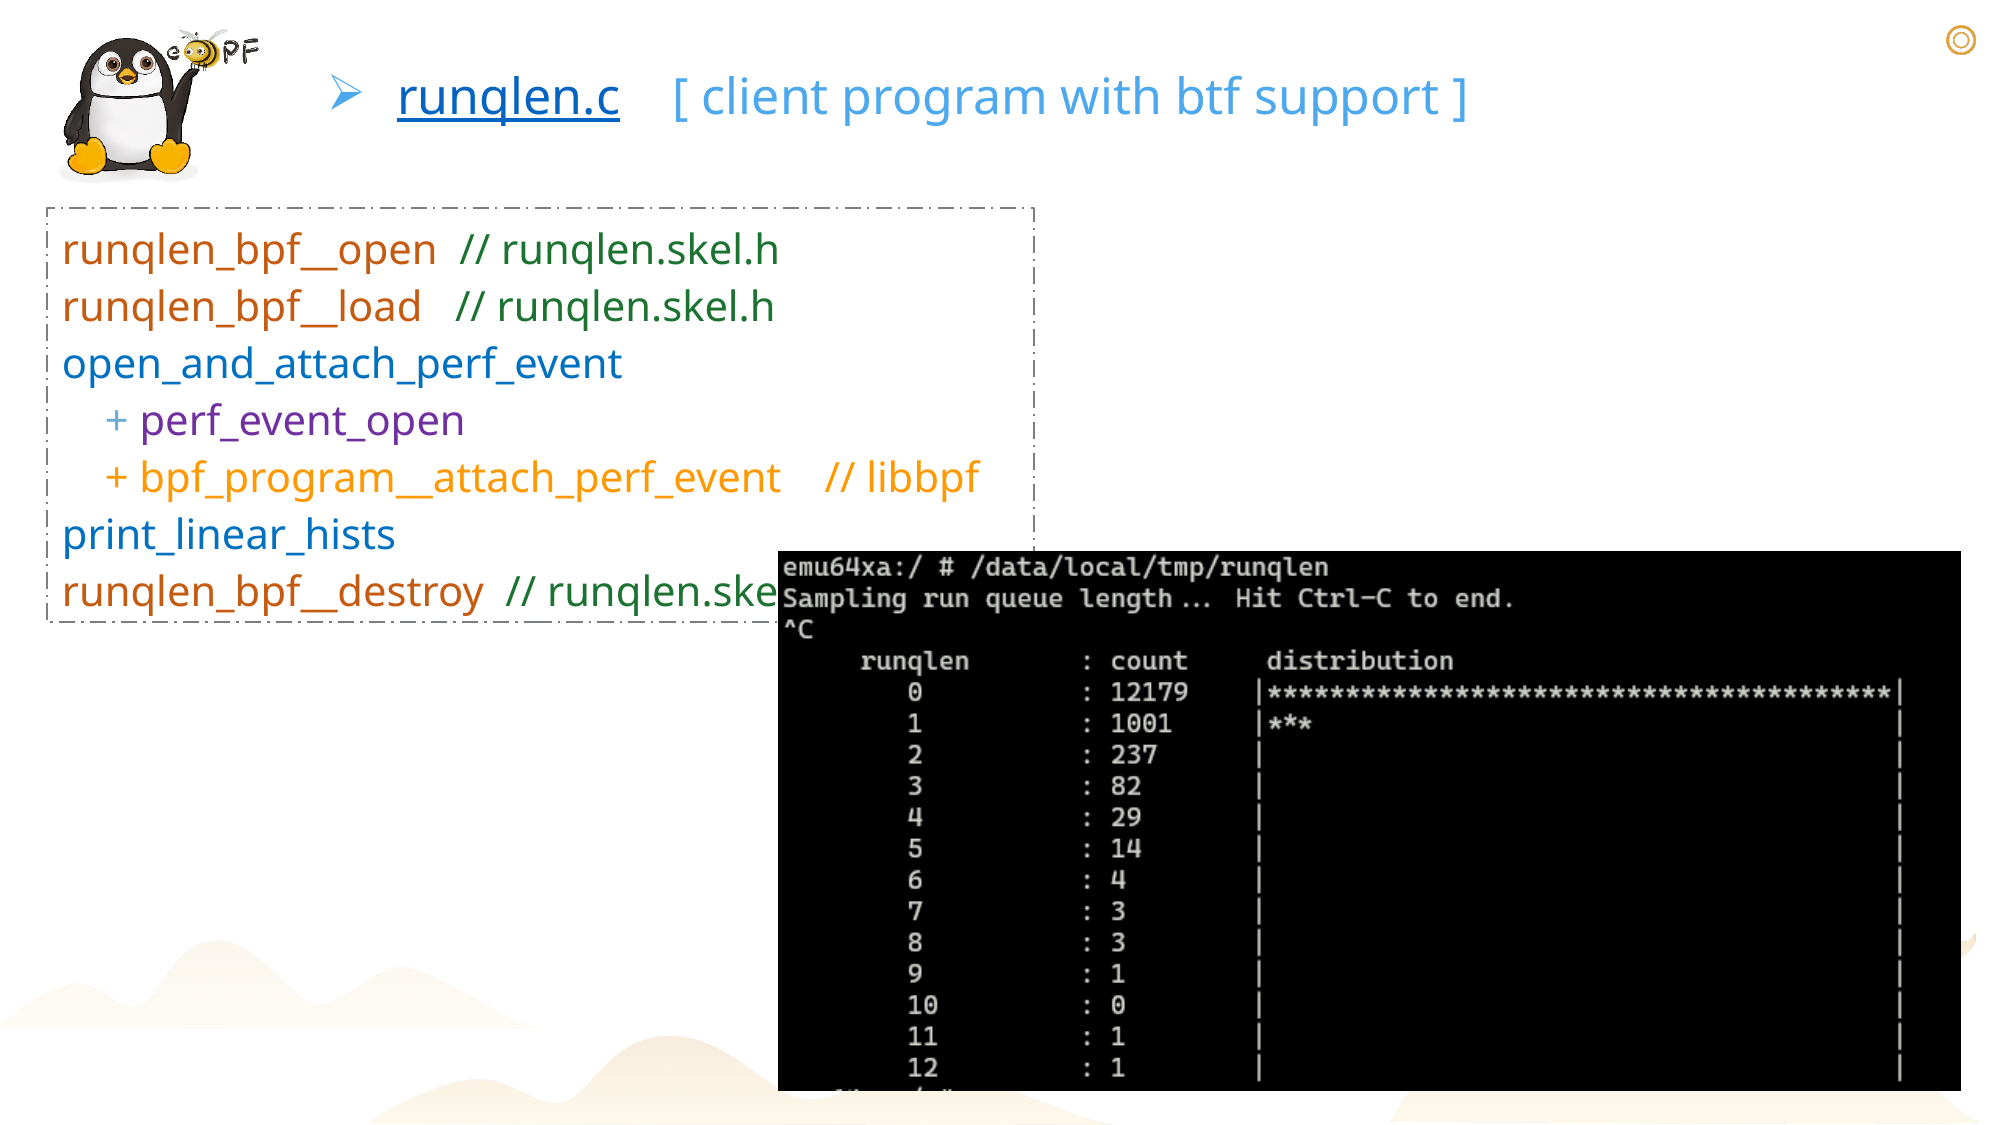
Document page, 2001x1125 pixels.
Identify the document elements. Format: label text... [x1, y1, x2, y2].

picture [46, 0, 265, 200]
text_box runqlen.c [ client program with btf support ] [311, 39, 1528, 141]
text_box runqlen_bpf__open // runqlen.skel.h runqlen_bpf__load // runqlen.skel.h open_and_attach_perf_event + perf_event_open + bpf_program__attach_perf_event // libbpf print_linear_hists runqlen_bpf__destroy // runqlen.skel.h [46, 208, 1034, 623]
picture [1946, 25, 1976, 55]
picture [0, 551, 1980, 1125]
